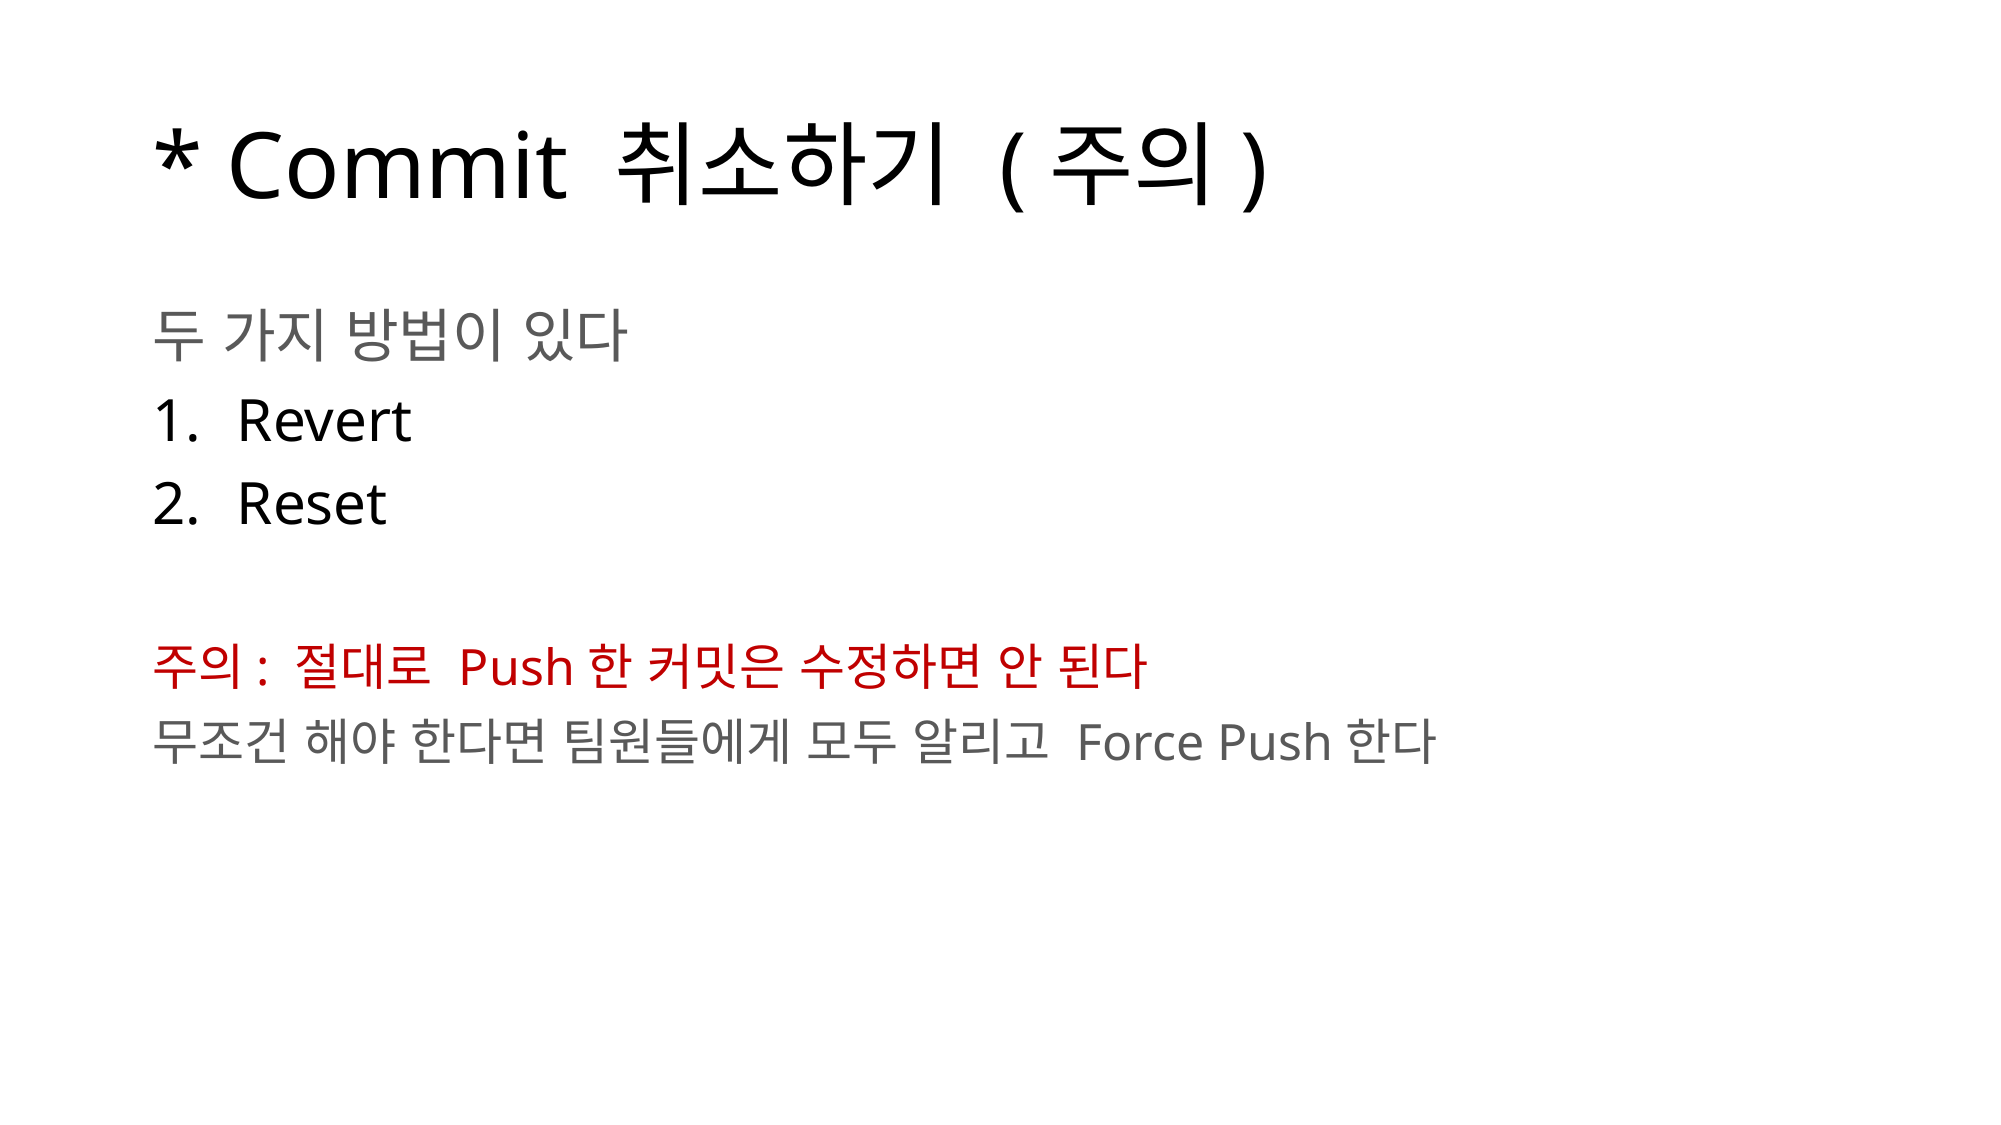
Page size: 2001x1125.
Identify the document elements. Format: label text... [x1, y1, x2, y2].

list 두 가지 방법이 있다 Revert Reset 주의: 절대로 Push한 커밋은 수정하면 안 된다 무조건 해야 한다면 팀원들에게 모두 알리고 Force Push한다 [137, 299, 1863, 1014]
title * Commit 취소하기 (주의) [137, 59, 1863, 278]
